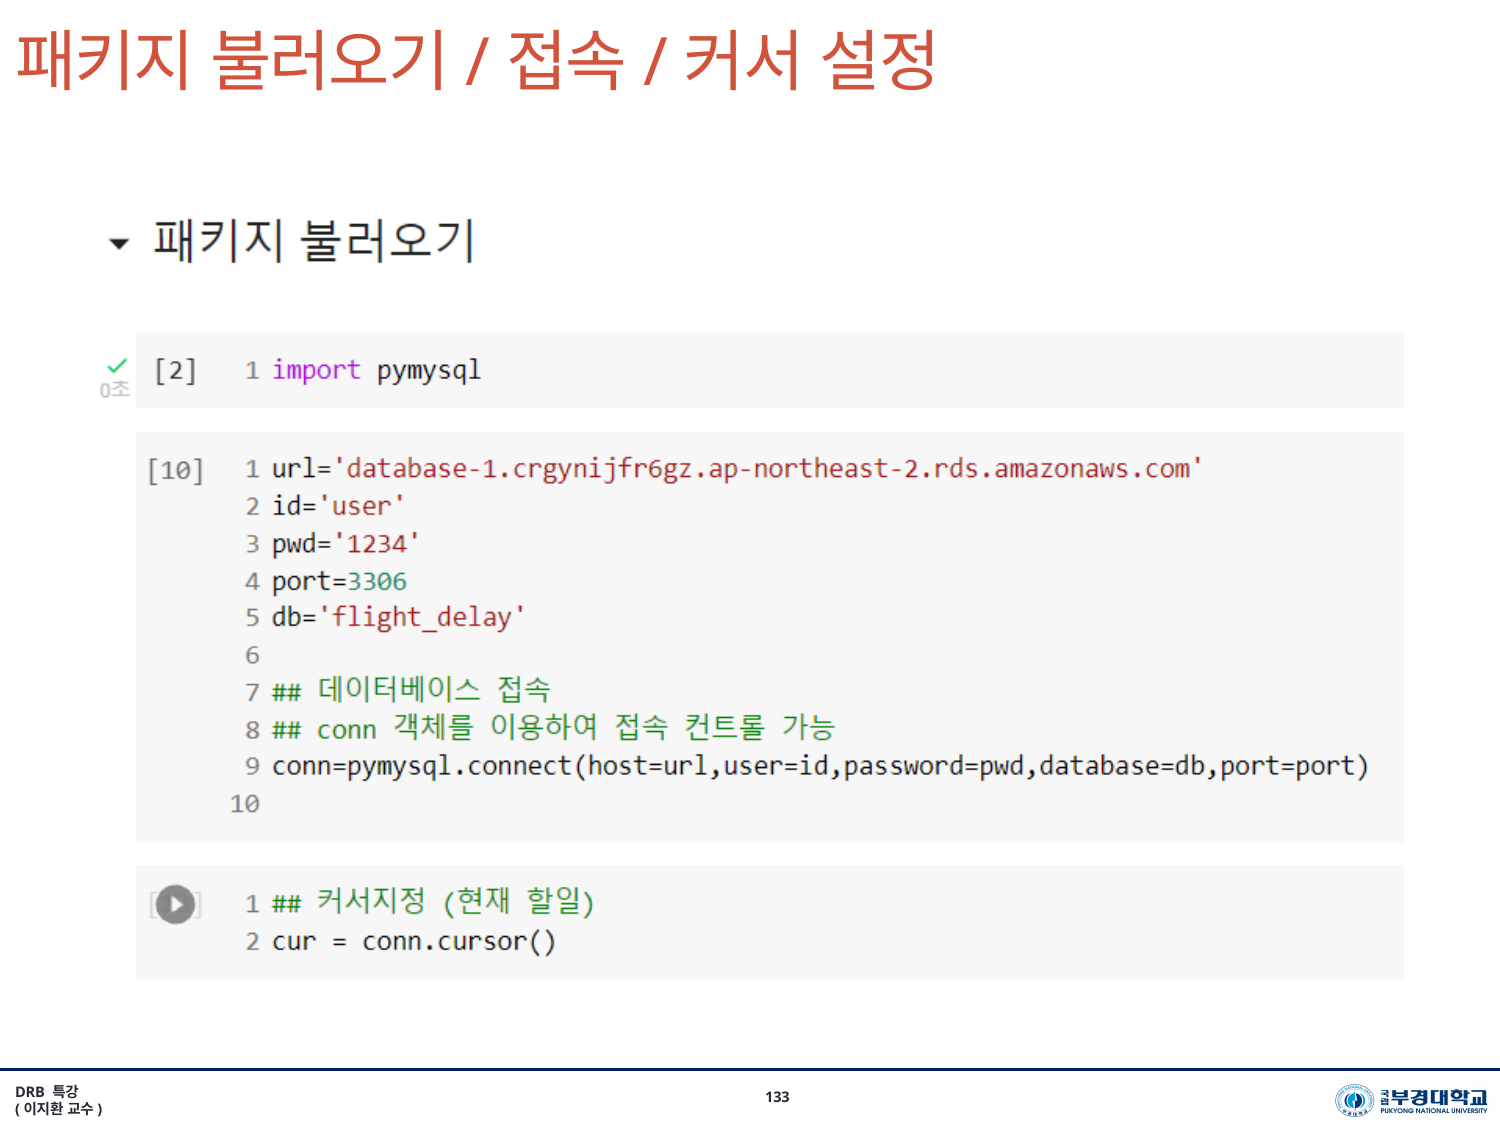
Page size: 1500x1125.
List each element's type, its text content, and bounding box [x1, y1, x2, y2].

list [96, 199, 1404, 984]
title 패키지 불러오기/접속/커서 설정 [0, 1, 1500, 116]
slide_number DRB 특강 (이지환 교수) [0, 1082, 303, 1118]
picture [1330, 1079, 1495, 1121]
